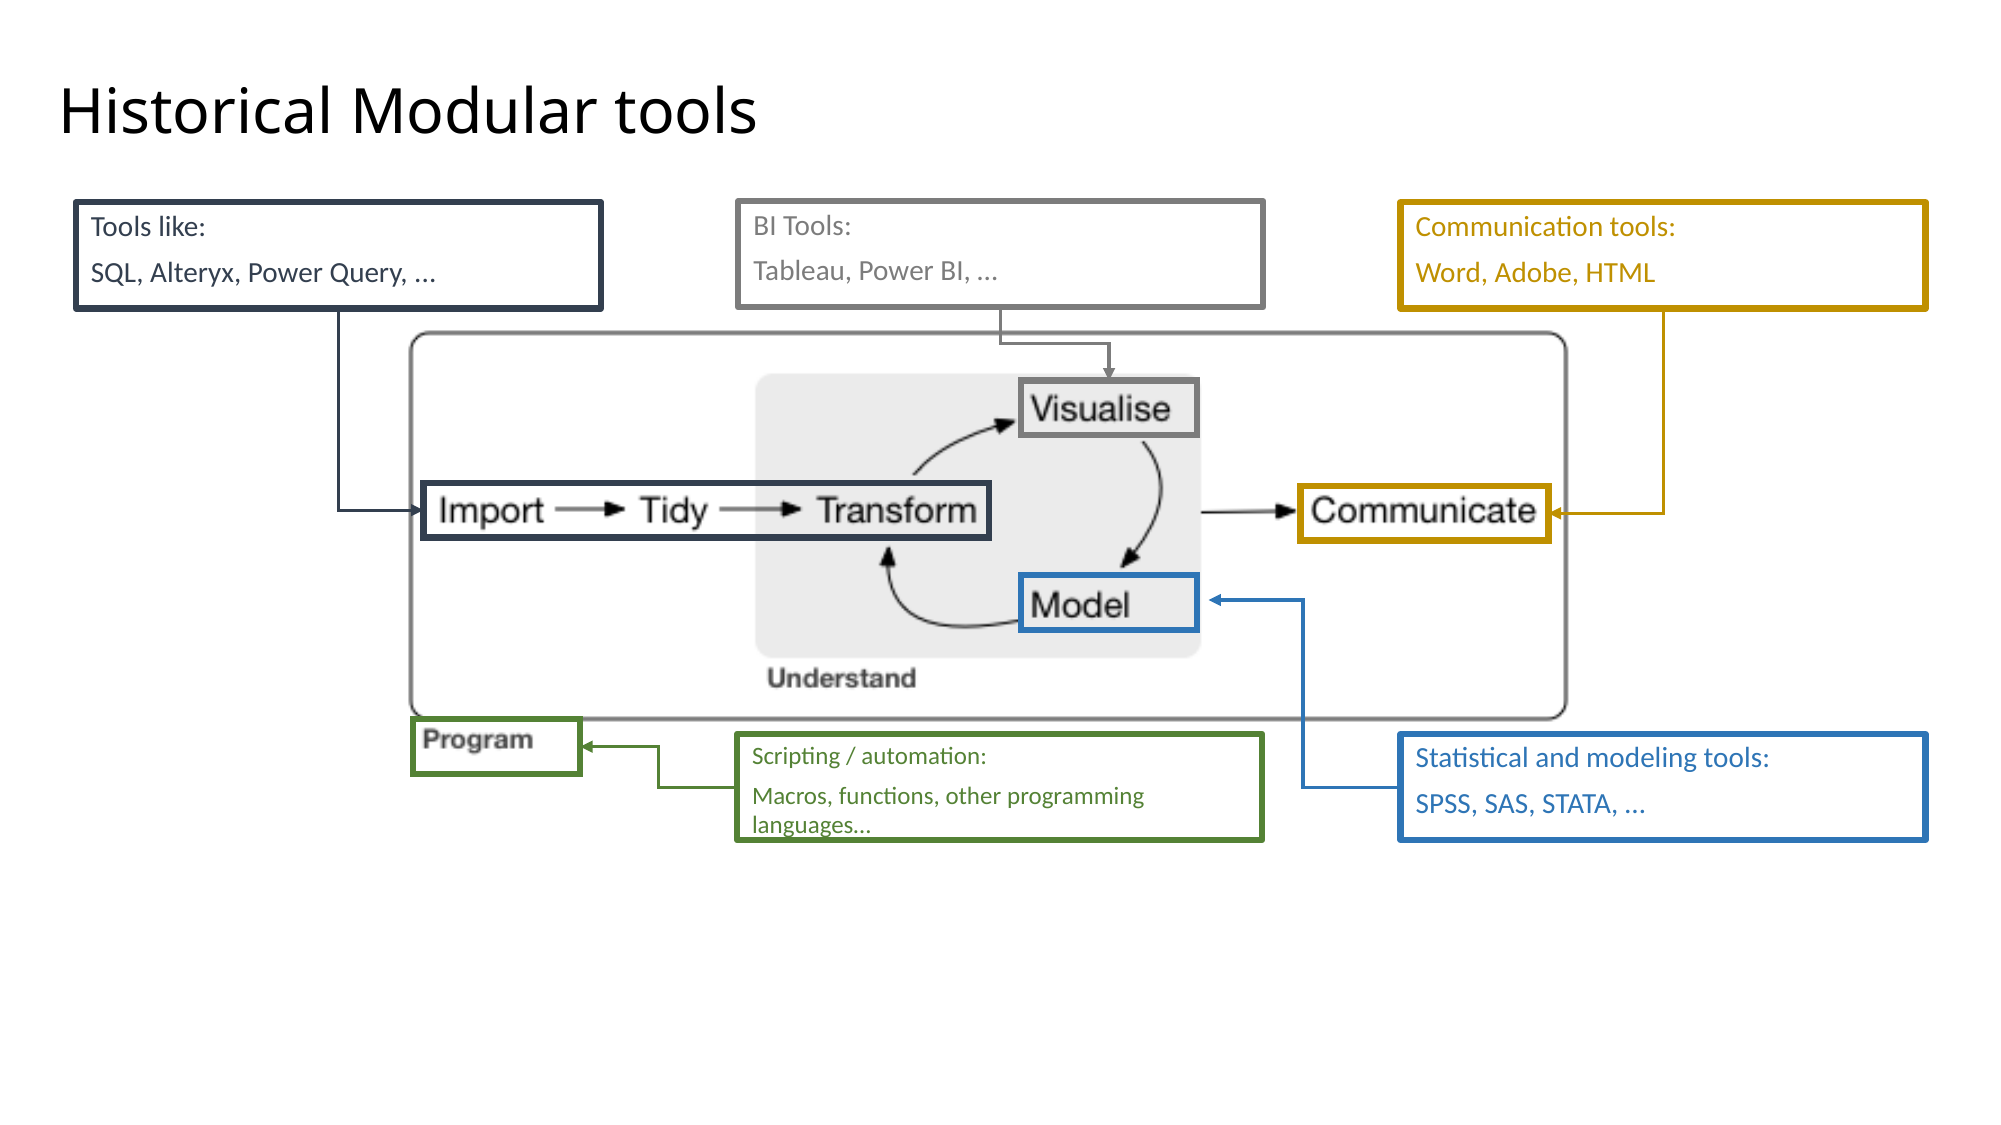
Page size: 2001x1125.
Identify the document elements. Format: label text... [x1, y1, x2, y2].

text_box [75, 202, 990, 538]
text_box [738, 201, 1264, 436]
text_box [1300, 202, 1926, 541]
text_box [1020, 575, 1926, 841]
picture [407, 329, 1571, 758]
title Historical Modular tools [43, 39, 1957, 188]
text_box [413, 719, 1263, 841]
list [43, 247, 1957, 1020]
